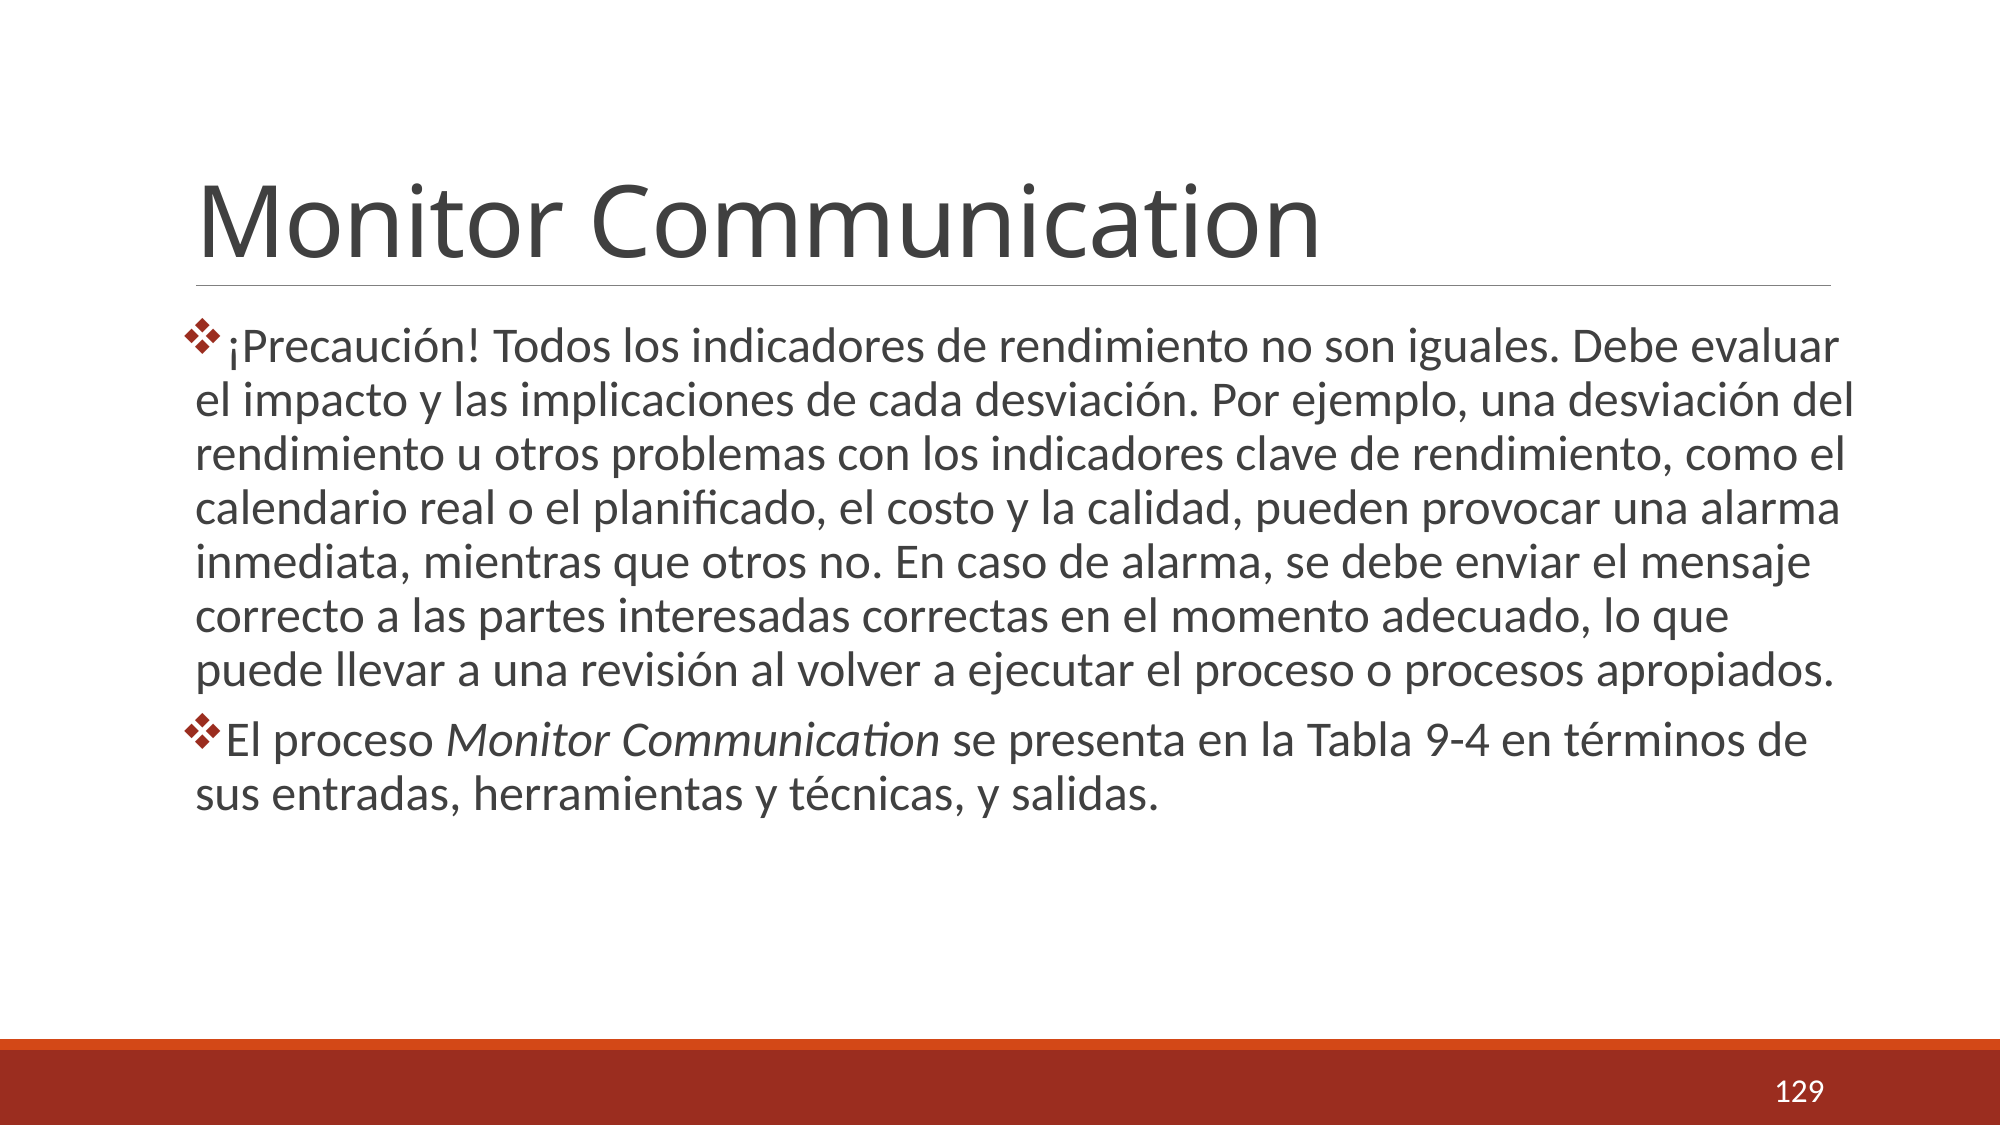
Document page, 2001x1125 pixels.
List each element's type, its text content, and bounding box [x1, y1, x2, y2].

list ¡Precaución! Todos los indicadores de rendimiento no son iguales. Debe evaluar el impacto y las implicaciones de cada desviación. Por ejemplo, una desviación del rendimiento u otros problemas con los indicadores clave de rendimiento, como el calendario real o el planificado, el costo y la calidad, pueden provocar una alarma inmediata, mientras que otros no. En caso de alarma, se debe enviar el mensaje correcto a las partes interesadas correctas en el momento adecuado, lo que puede llevar a una revisión al volver a ejecutar el proceso o procesos apropiados. El proceso Monitor Communication se presenta en la Tabla 9-4 en términos de sus entradas, herramientas y técnicas, y salidas. [180, 311, 1864, 1060]
slide_number 129 [1624, 1059, 1840, 1120]
title Monitor Communication [180, 47, 1830, 285]
